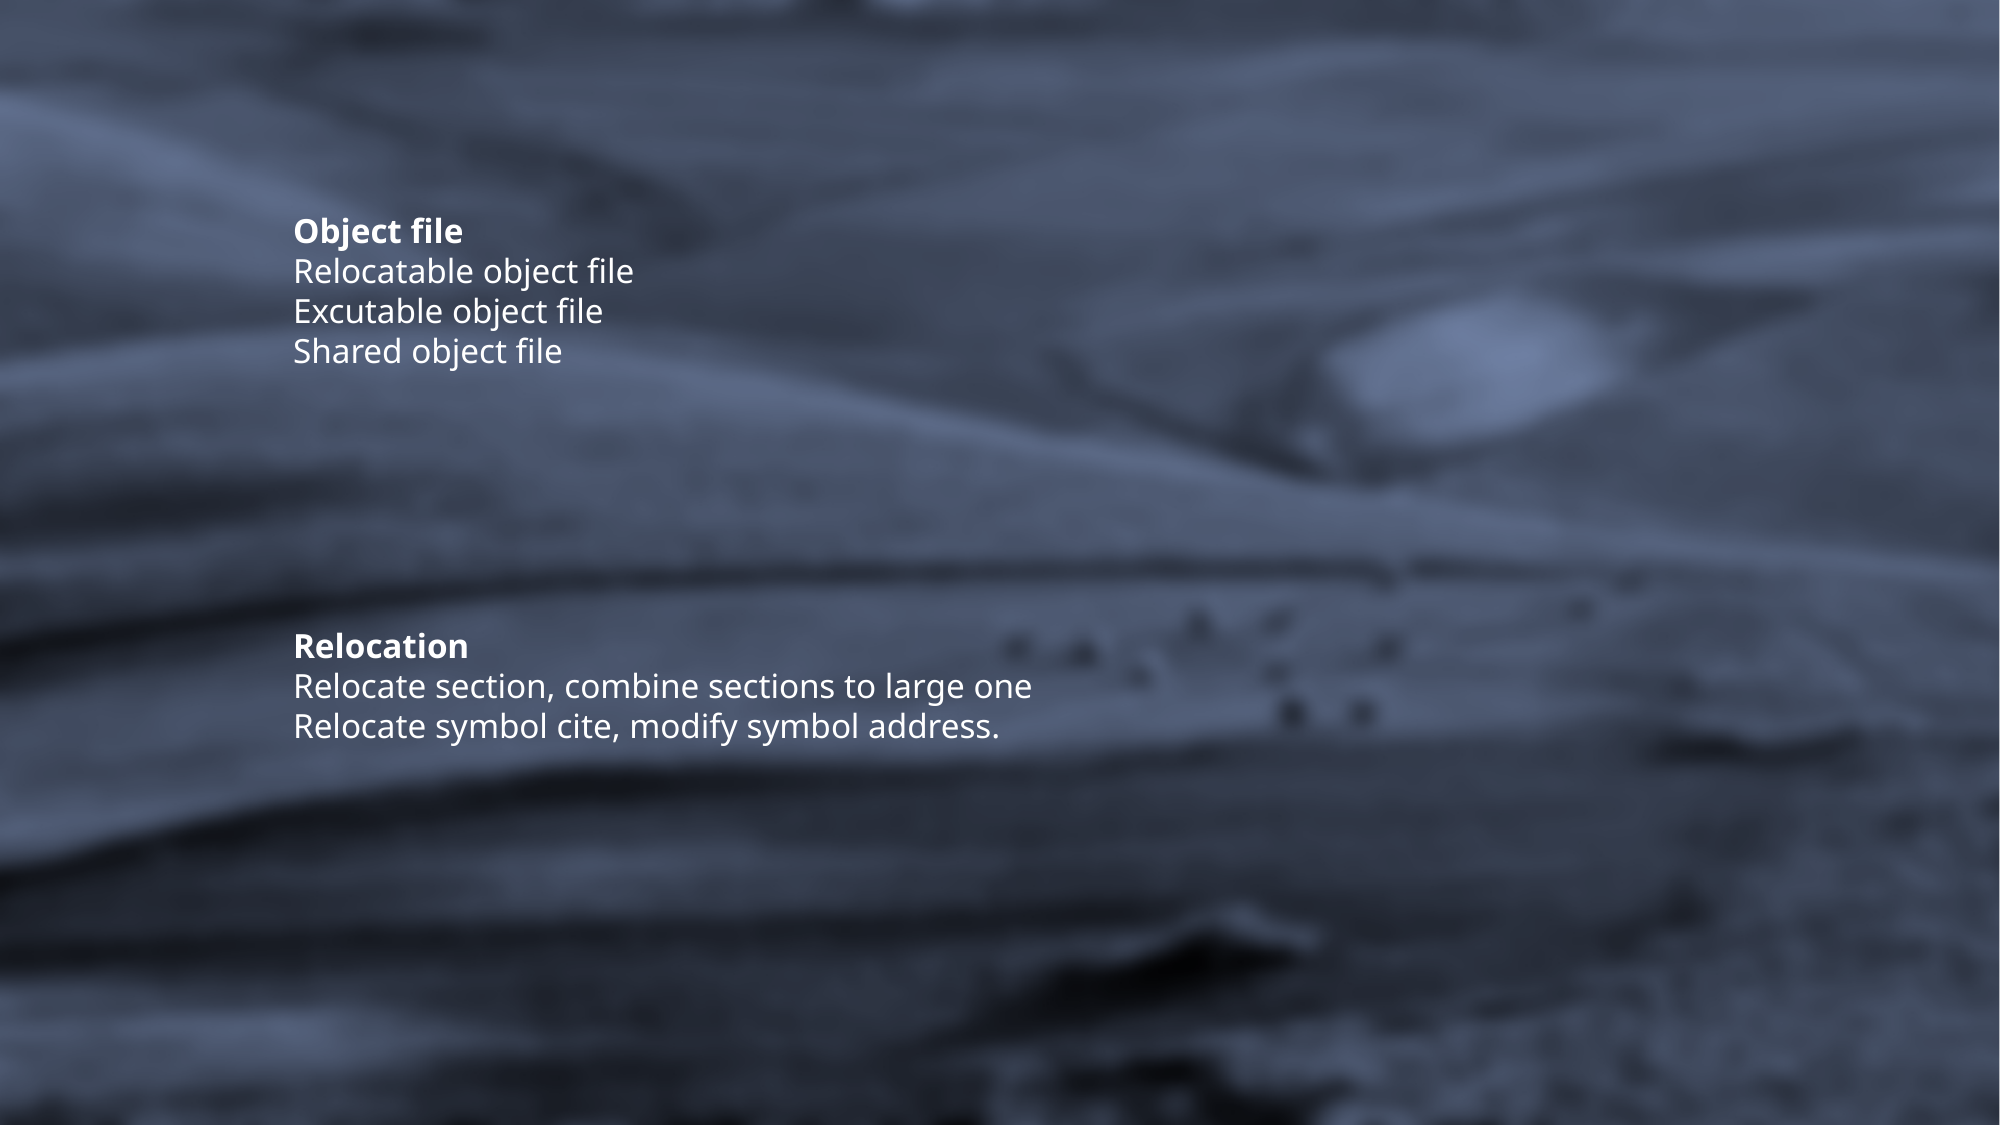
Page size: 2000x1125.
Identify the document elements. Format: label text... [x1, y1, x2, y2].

text_box Object file Relocatable object file Excutable object file Shared object file [278, 203, 1026, 378]
text_box Relocation Relocate section, combine sections to large one Relocate symbol cite, modify symbol address. [278, 617, 1431, 753]
